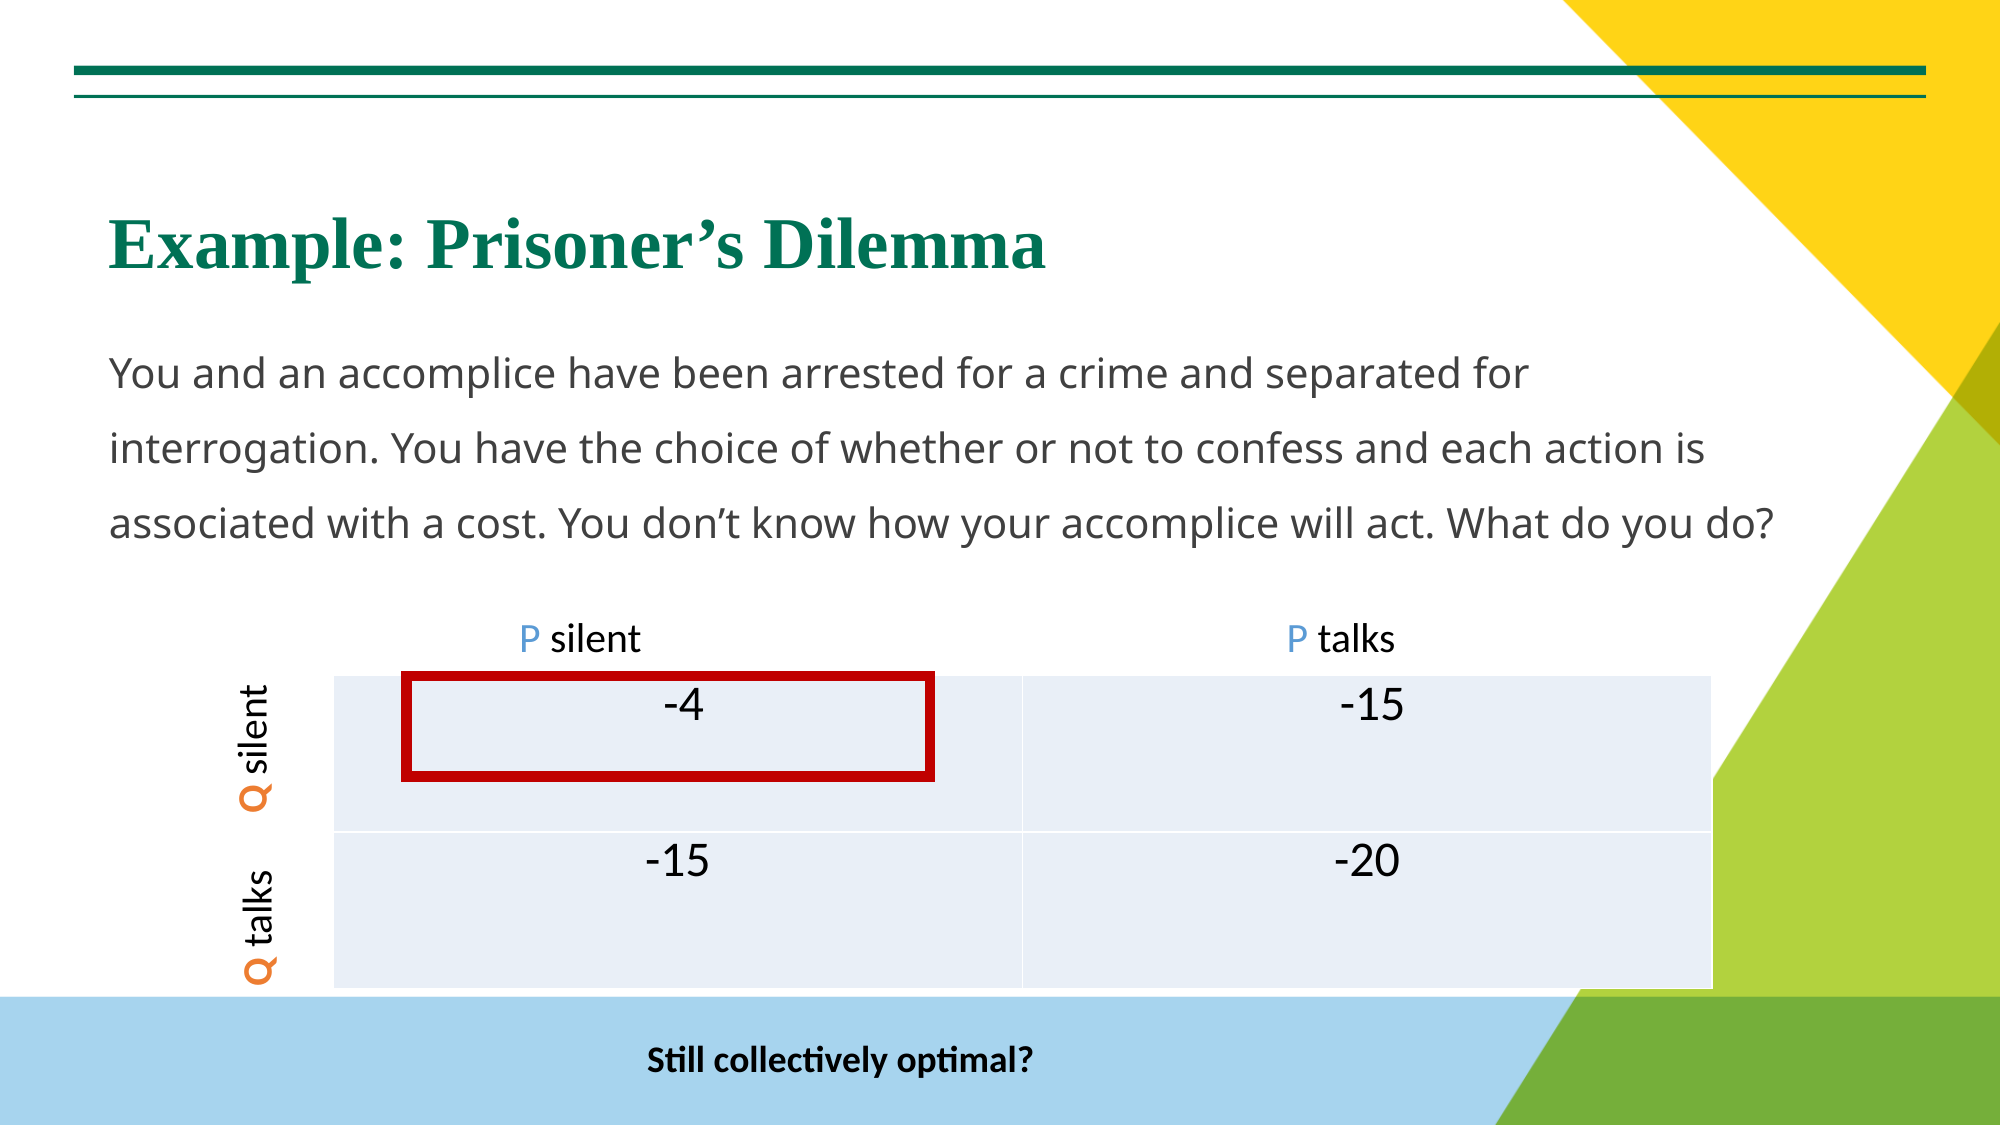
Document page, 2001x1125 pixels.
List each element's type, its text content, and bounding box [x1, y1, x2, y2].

title Example: Prisoner’s Dilemma [94, 136, 1819, 314]
text_box P silent [504, 603, 890, 668]
text_box P talks [1271, 603, 1549, 668]
text_box [406, 675, 931, 777]
text_box Still collectively optimal? [632, 1027, 1489, 1088]
text_box Q talks [222, 615, 288, 1001]
table_header -4 [334, 676, 1022, 831]
picture [0, 0, 2000, 1125]
table_cell -20 [1023, 833, 1711, 988]
text_box Q silent [217, 443, 283, 829]
table_header -15 [1023, 676, 1711, 831]
list You and an accomplice have been arrested for a crime and separated for interrogation. You have the choice of whether or not to confess and each action is associated with a cost. You don’t know how your accomplice will act. What do you do? [94, 314, 1819, 1028]
table_cell -15 [334, 833, 1022, 988]
